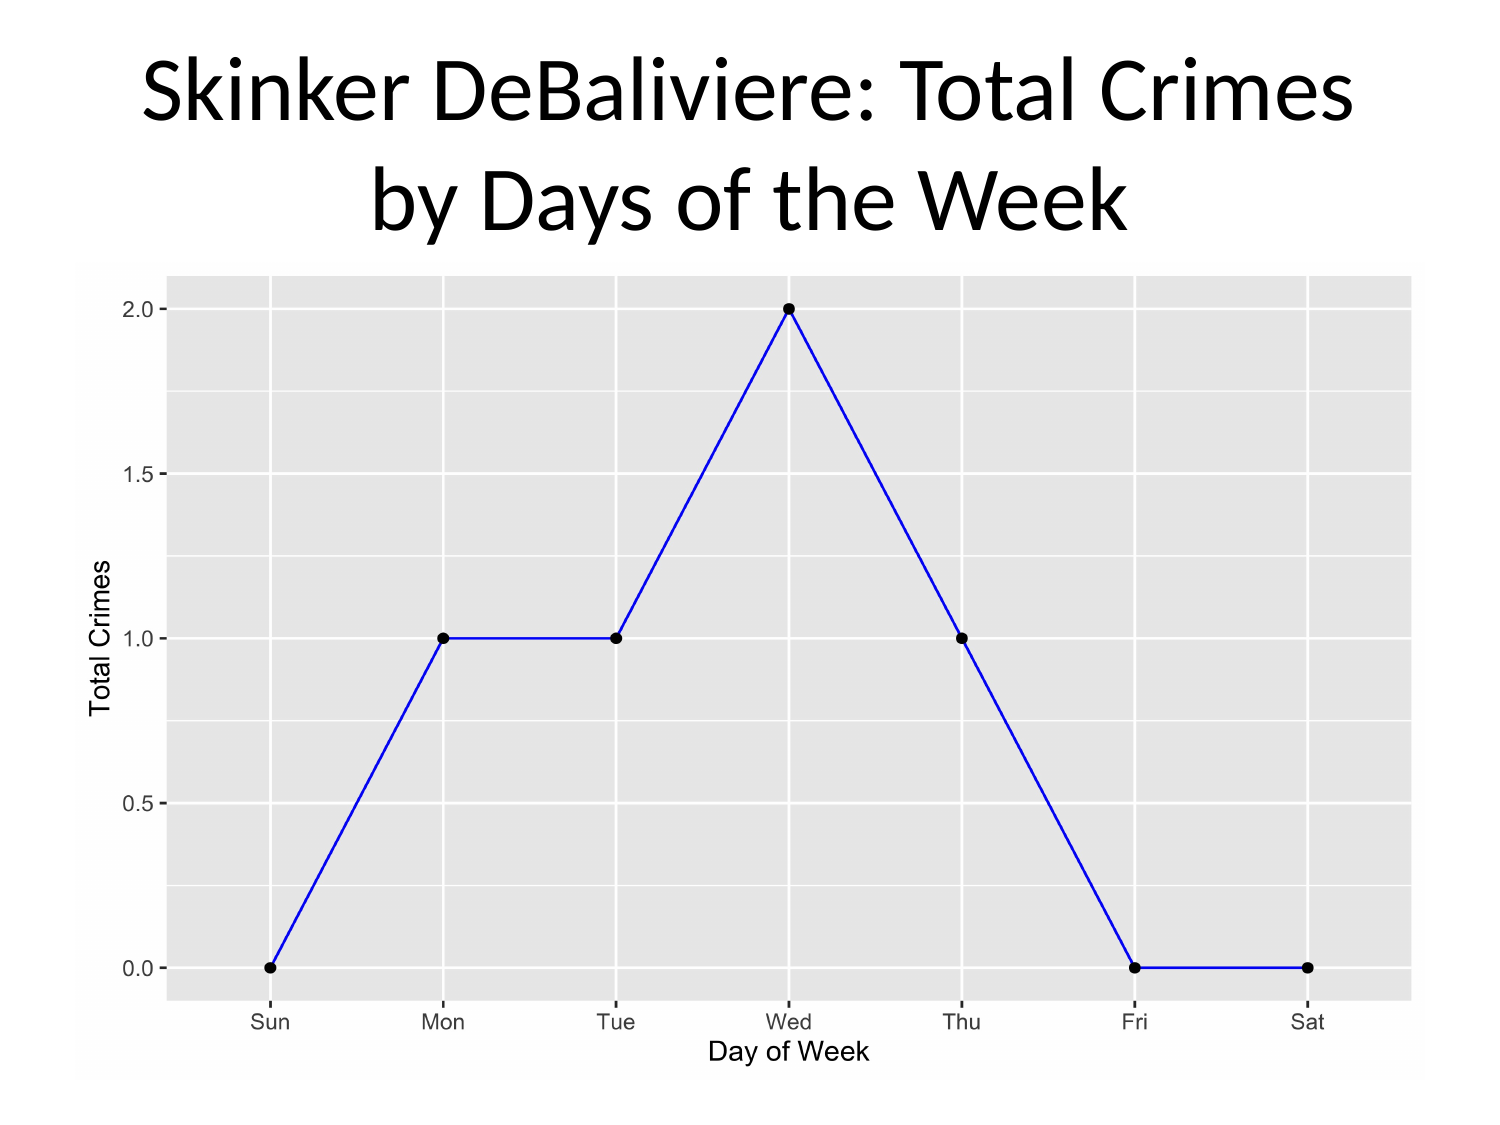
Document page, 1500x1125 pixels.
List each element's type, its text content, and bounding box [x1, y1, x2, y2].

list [74, 262, 1426, 1081]
title Skinker DeBaliviere: Total Crimes by Days of the Week [75, 45, 1425, 233]
